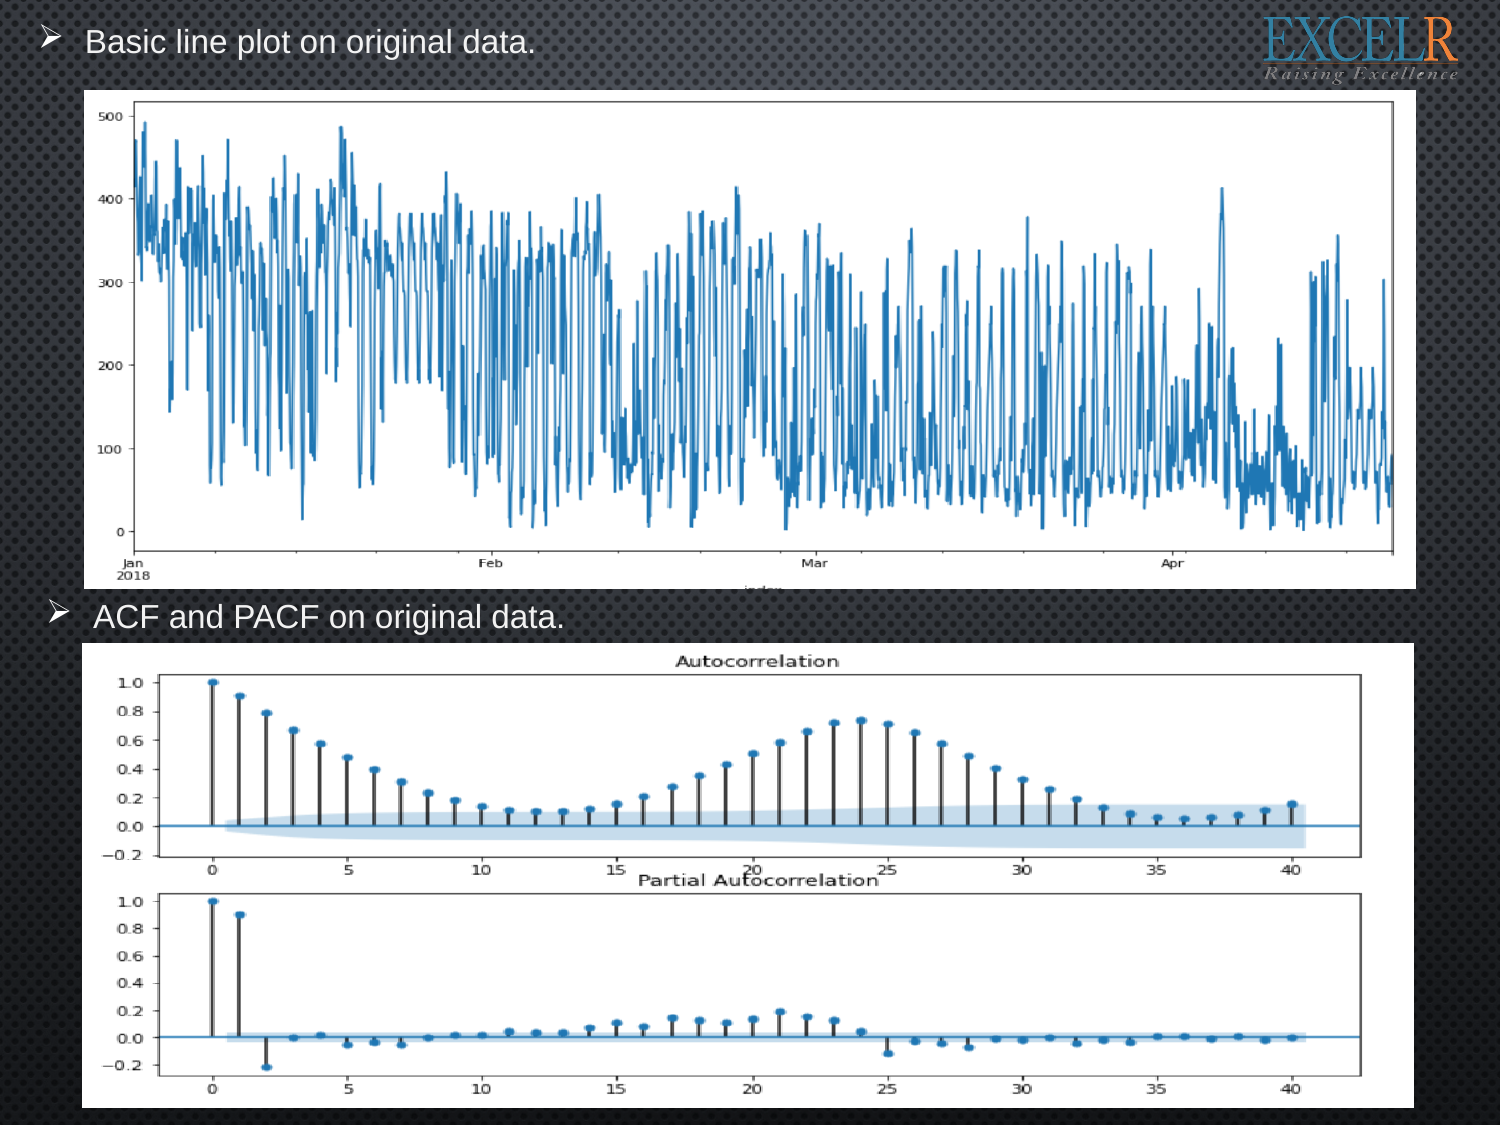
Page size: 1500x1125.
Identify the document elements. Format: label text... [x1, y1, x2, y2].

picture [1262, 16, 1459, 85]
text_box ACF and PACF on original data. [31, 588, 1465, 643]
text_box Basic line plot on original data. [23, 13, 1487, 68]
picture [81, 643, 1415, 1108]
picture [83, 90, 1416, 589]
